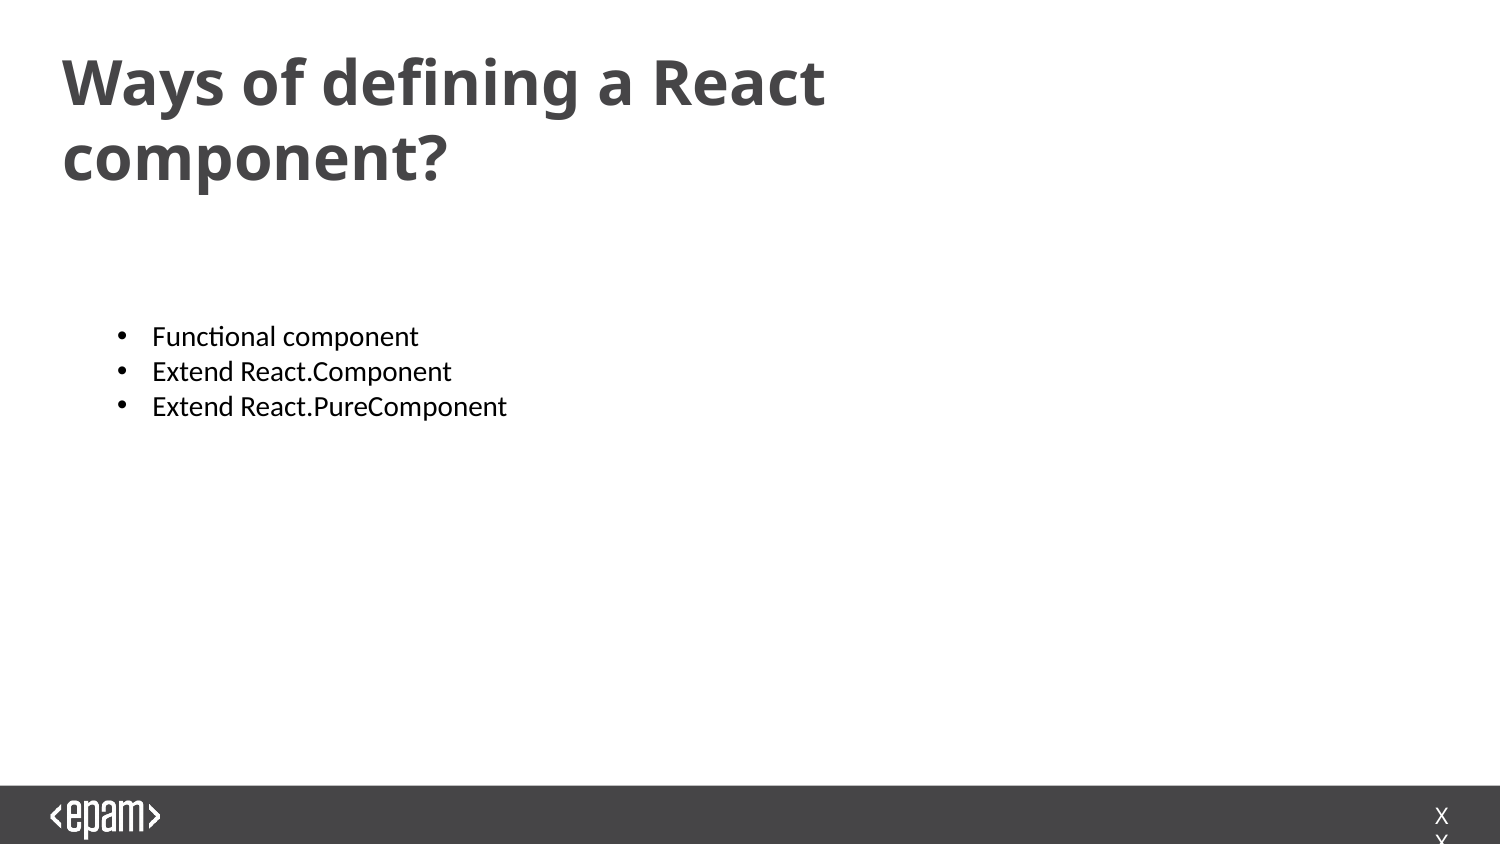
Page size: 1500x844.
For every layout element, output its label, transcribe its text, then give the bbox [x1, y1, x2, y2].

text_box Ways of defining a React component? [51, 37, 1049, 201]
text_box XX [1424, 795, 1472, 834]
text_box Functional component Extend React.Component Extend React.PureComponent [105, 152, 1002, 641]
picture [42, 795, 169, 844]
text_box [0, 785, 1500, 844]
